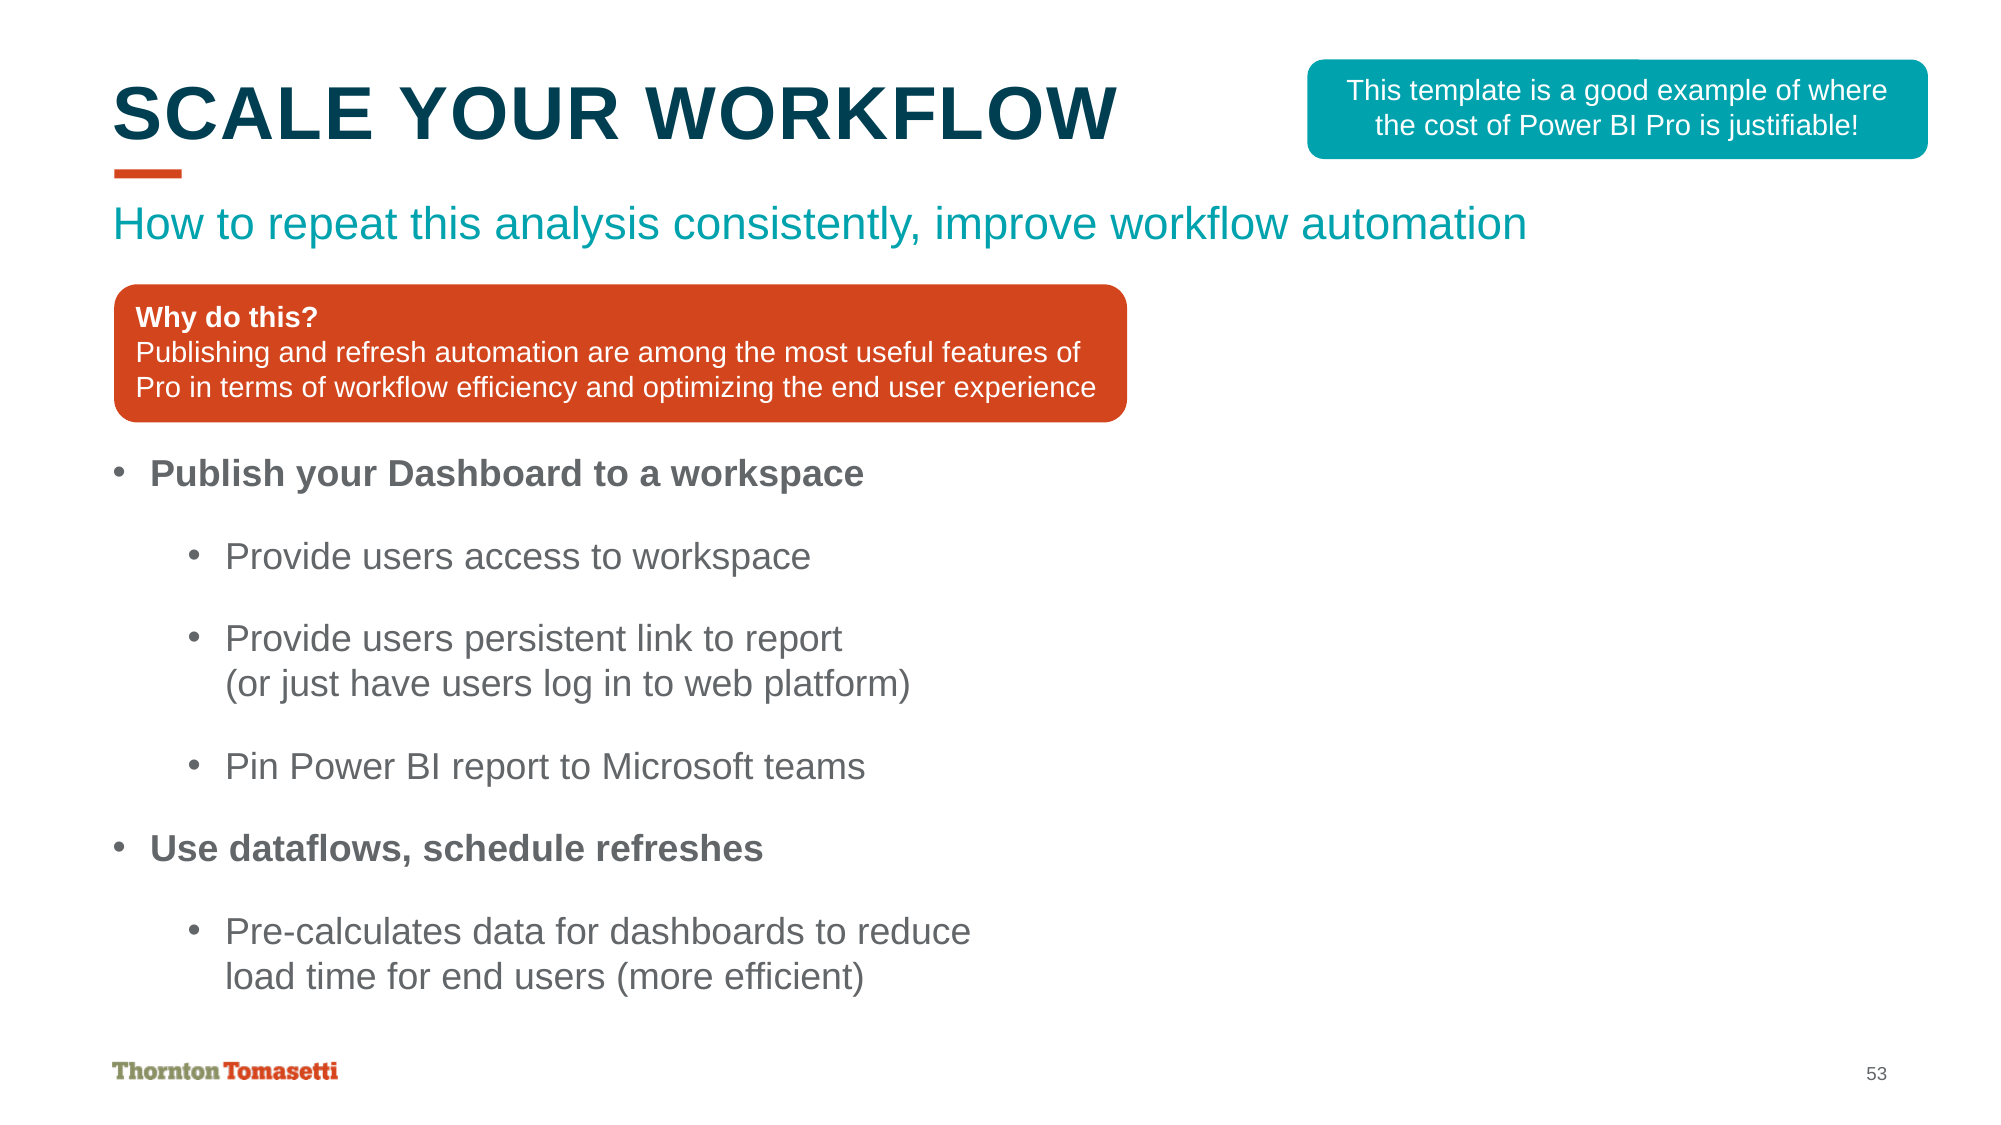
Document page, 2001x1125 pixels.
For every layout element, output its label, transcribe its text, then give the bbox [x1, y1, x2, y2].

slide_number 53 [1831, 1042, 1888, 1103]
list How to repeat this analysis consistently, improve workflow automation [112, 193, 1888, 269]
text_box Why do this? Publishing and refresh automation are among the most useful features of Pro in terms of workflow efficiency and optimizing the end user experience [113, 283, 1129, 424]
text_box [113, 168, 183, 179]
picture [112, 1061, 338, 1080]
title SCALE YOUR WORKFLOW [112, 75, 1888, 170]
list Publish your Dashboard to a workspace Provide users access to workspace Provide users persistent link to report (or just have users log in to web platform) Pin Power BI report to Microsoft teams Use dataflows, schedule refreshes Pre-calculates data for dashboards to reduce load time for end users (more efficient) [112, 449, 985, 1028]
text_box This template is a good example of where the cost of Power BI Pro is justifiable! [1306, 58, 1930, 161]
